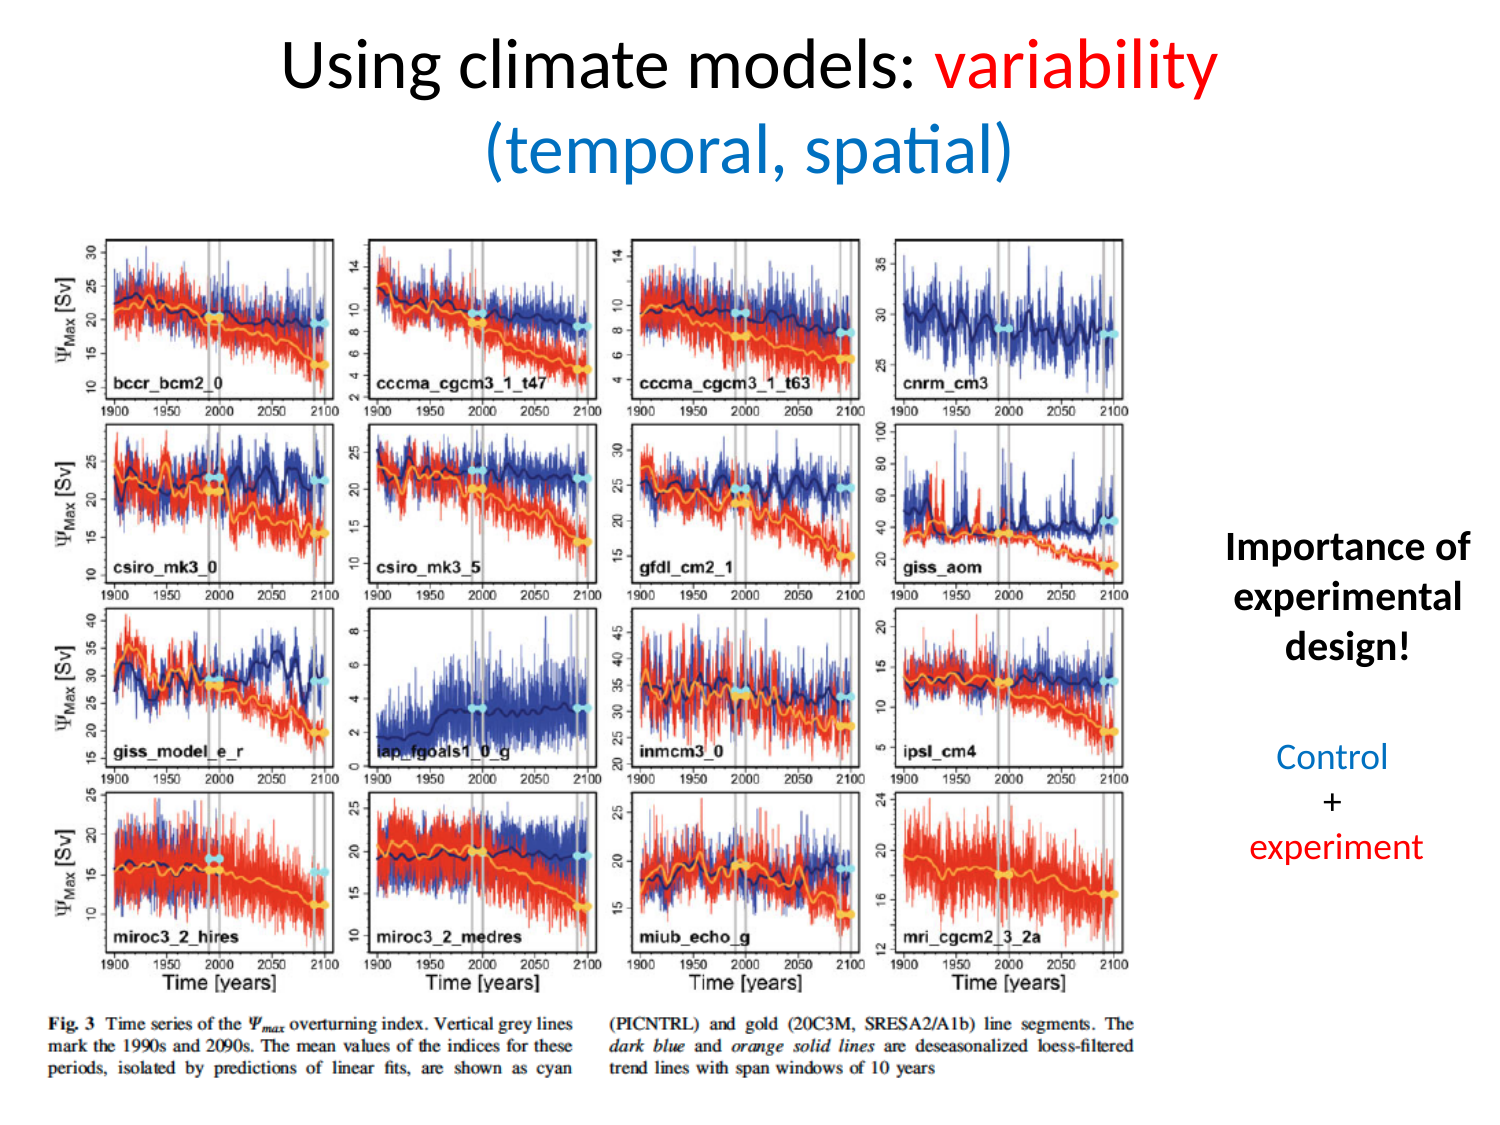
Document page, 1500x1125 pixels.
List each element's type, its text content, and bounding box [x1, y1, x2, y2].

text_box Control + experiment [1234, 724, 1439, 875]
text_box Importance of experimental design! [1196, 511, 1500, 677]
title Using climate models: variability (temporal, spatial) [75, 8, 1425, 197]
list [44, 217, 1160, 1093]
